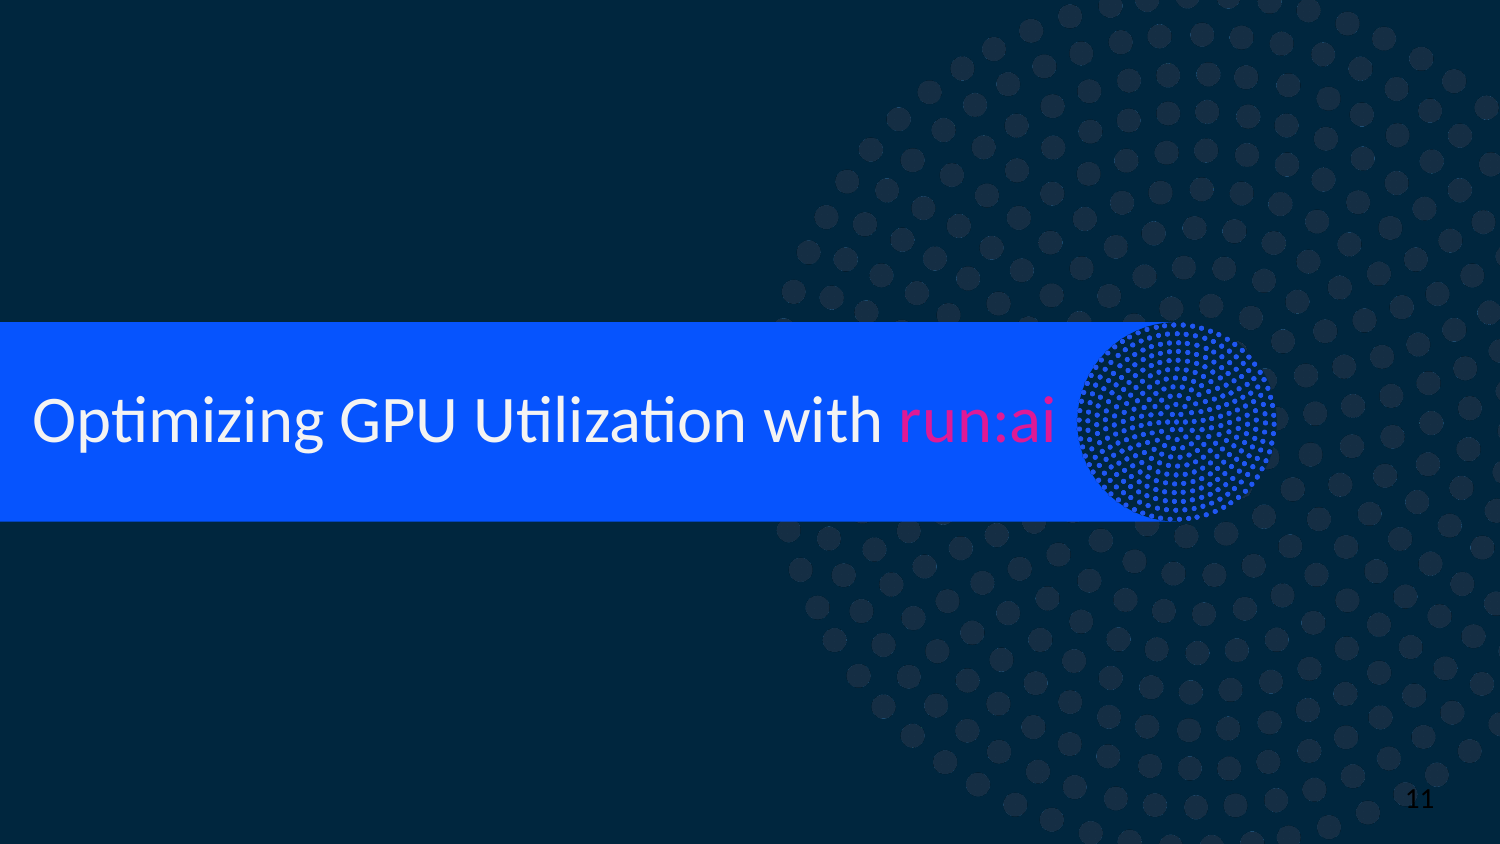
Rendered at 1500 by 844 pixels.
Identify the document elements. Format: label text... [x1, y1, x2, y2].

text_box Optimizing GPU Utilization with run:ai [17, 370, 1082, 473]
picture [761, 0, 1500, 844]
